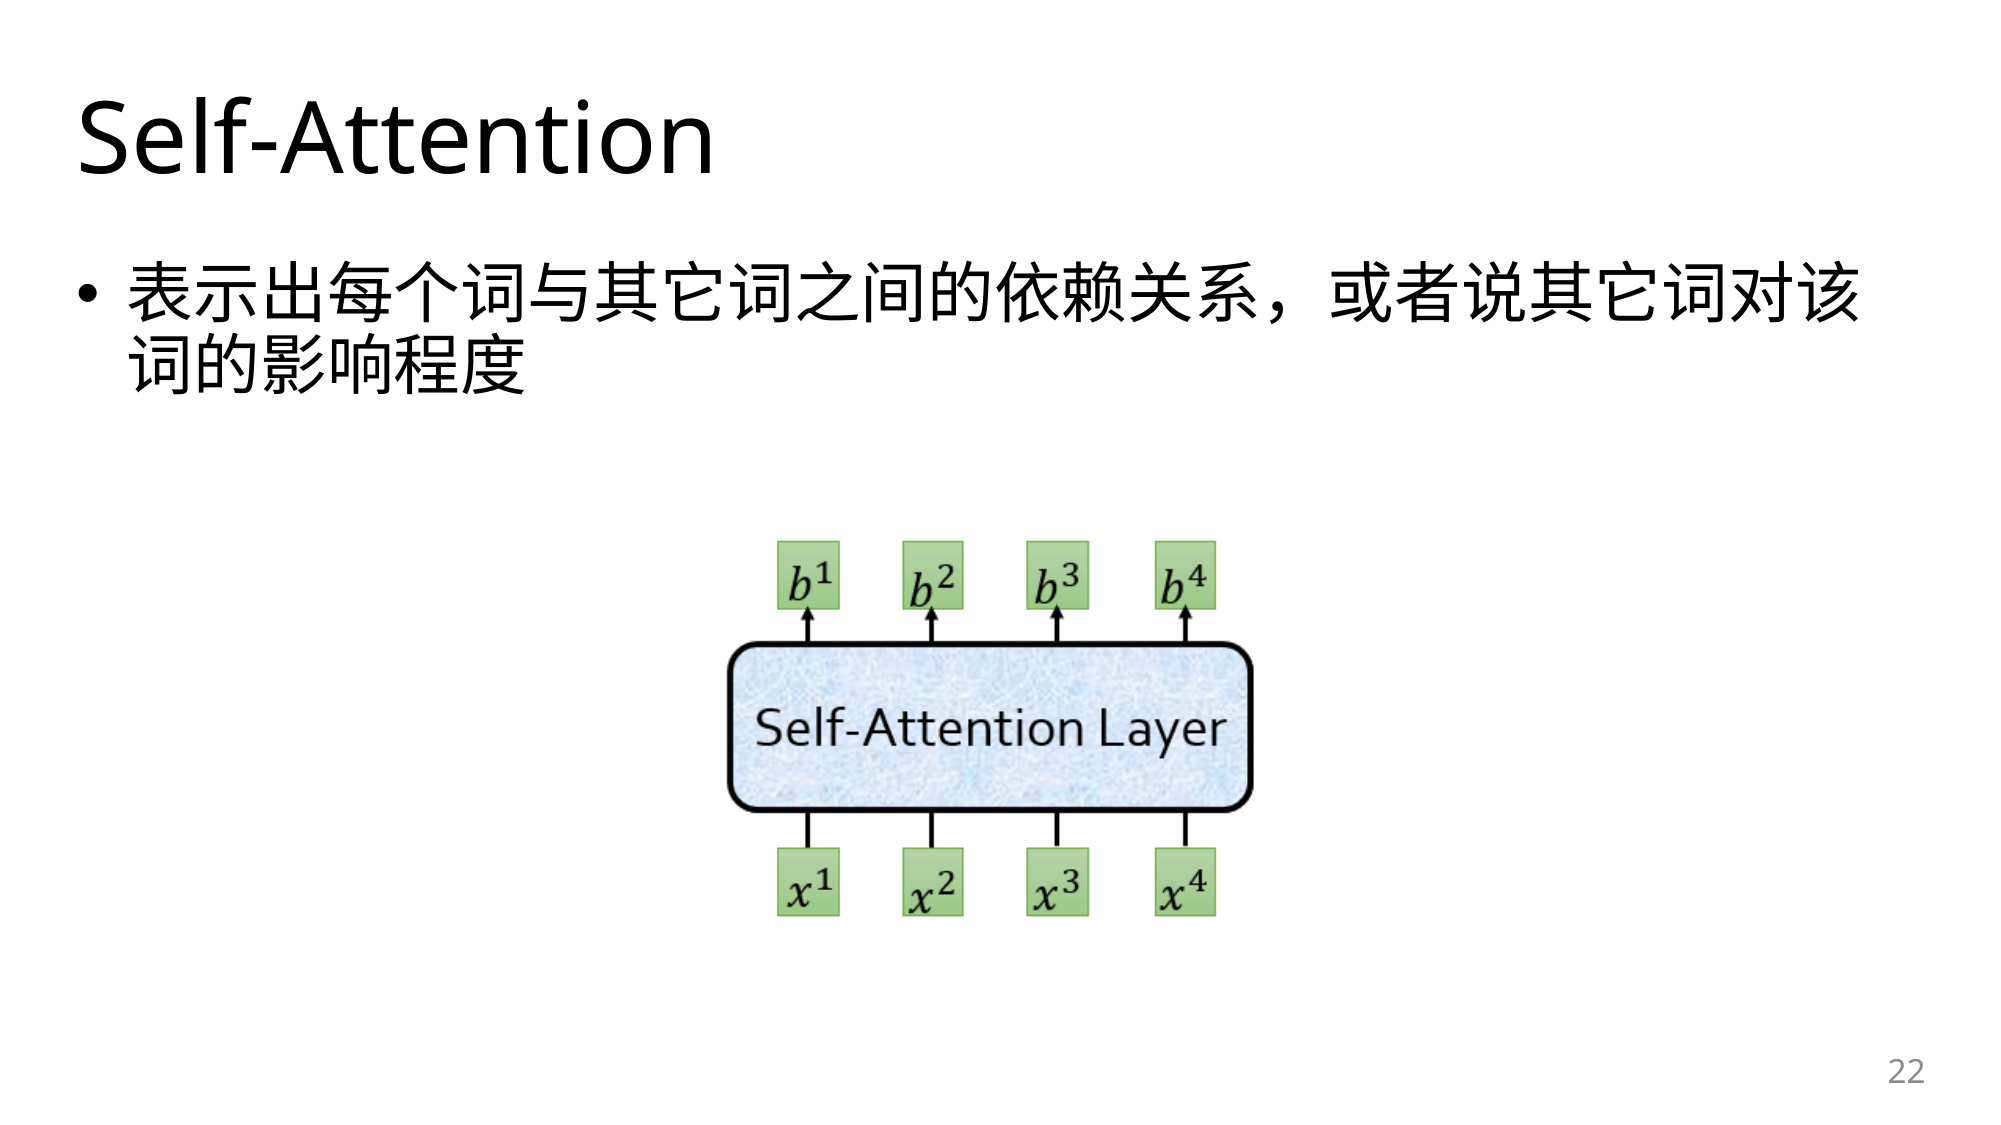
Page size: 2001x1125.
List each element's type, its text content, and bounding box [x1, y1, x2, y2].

slide_number 22 [1490, 1042, 1941, 1103]
title Self-Attention [61, 60, 1939, 224]
list 表示出每个词与其它词之间的依赖关系，或者说其它词对该词的影响程度 [61, 252, 1939, 1014]
picture [721, 513, 1279, 951]
